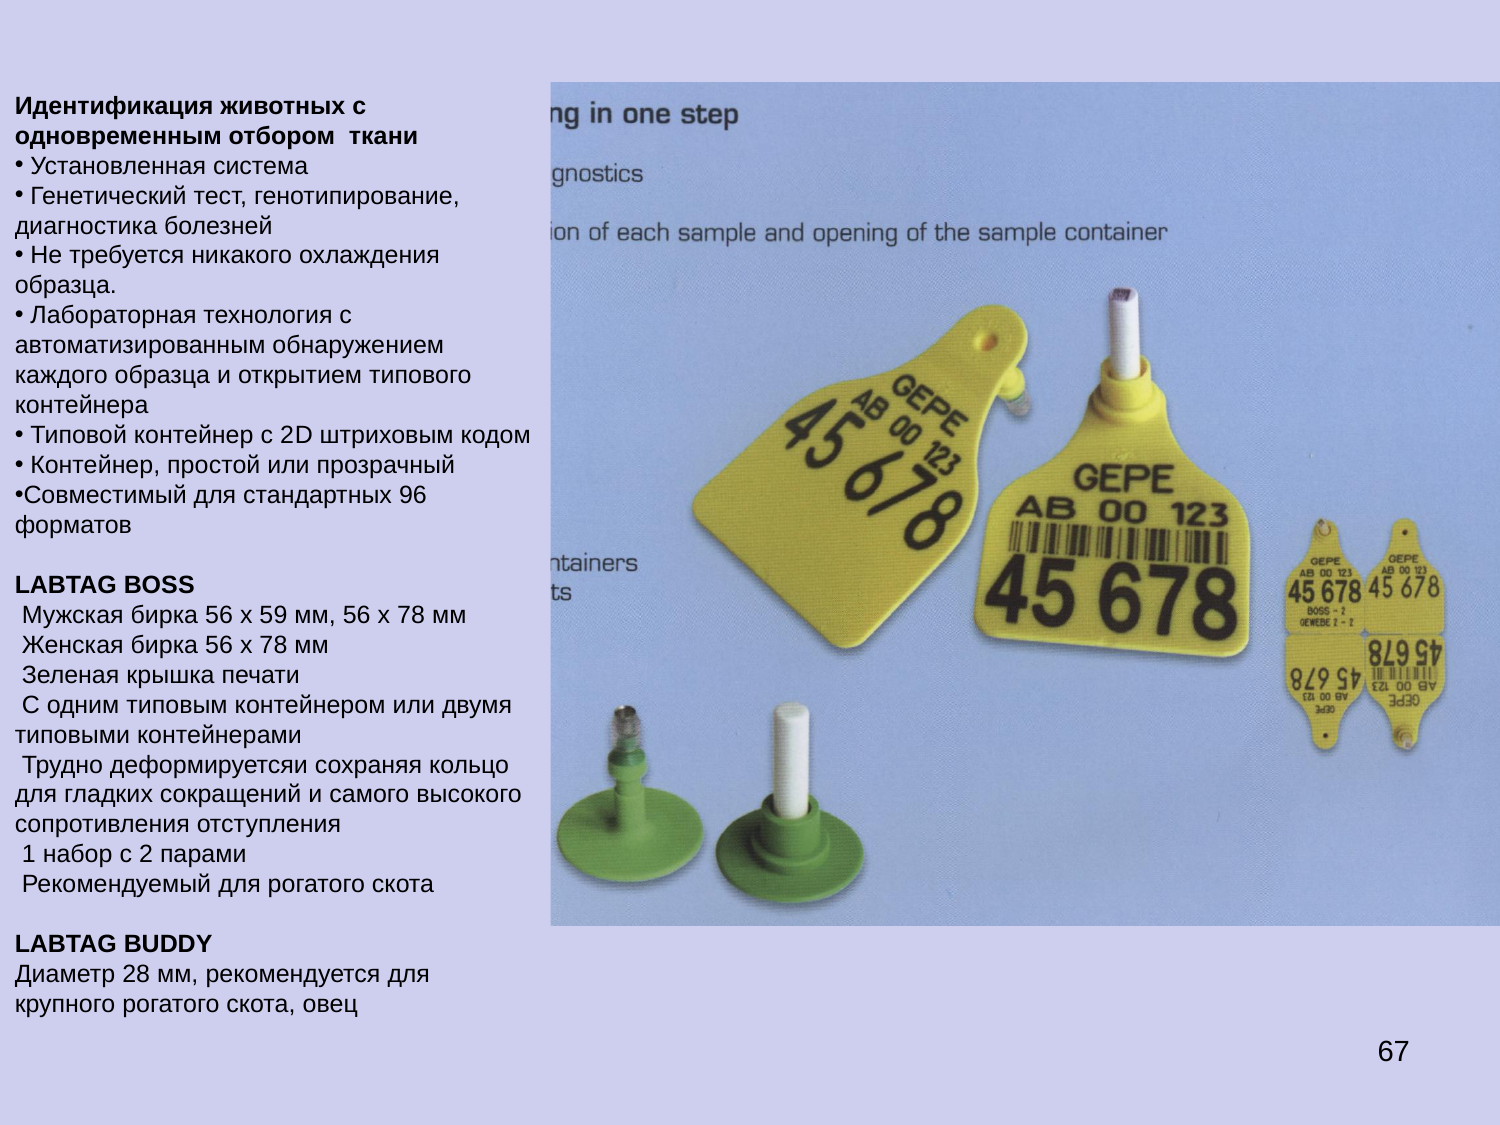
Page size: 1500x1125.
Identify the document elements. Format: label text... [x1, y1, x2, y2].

text_box Идентификация животных с одновременным отбором ткани Установленная система Генетический тест, генотипирование, диагностика болезней Не требуется никакого охлаждения образца. Лабораторная технология с автоматизированным обнаружением каждого образца и открытием типового контейнера Типовой контейнер с 2D штриховым кодом Контейнер, простой или прозрачный Совместимый для стандартных 96 форматов LABTAG BOSS Мужская бирка 56 x 59 мм, 56 x 78 мм Женская бирка 56 x 78 мм Зеленая крышка печати С одним типовым контейнером или двумя типовыми контейнерами Трудно деформируетсяи сохраняя кольцо для гладких сокращений и самого высокого сопротивления отступления 1 набор с 2 парами Рекомендуемый для рогатого скота LABTAG BUDDY Диаметр 28 мм, рекомендуется для крупного рогатого скота, овец [0, 932, 551, 1055]
picture [0, 81, 1500, 926]
slide_number 67 [1074, 1024, 1425, 1103]
